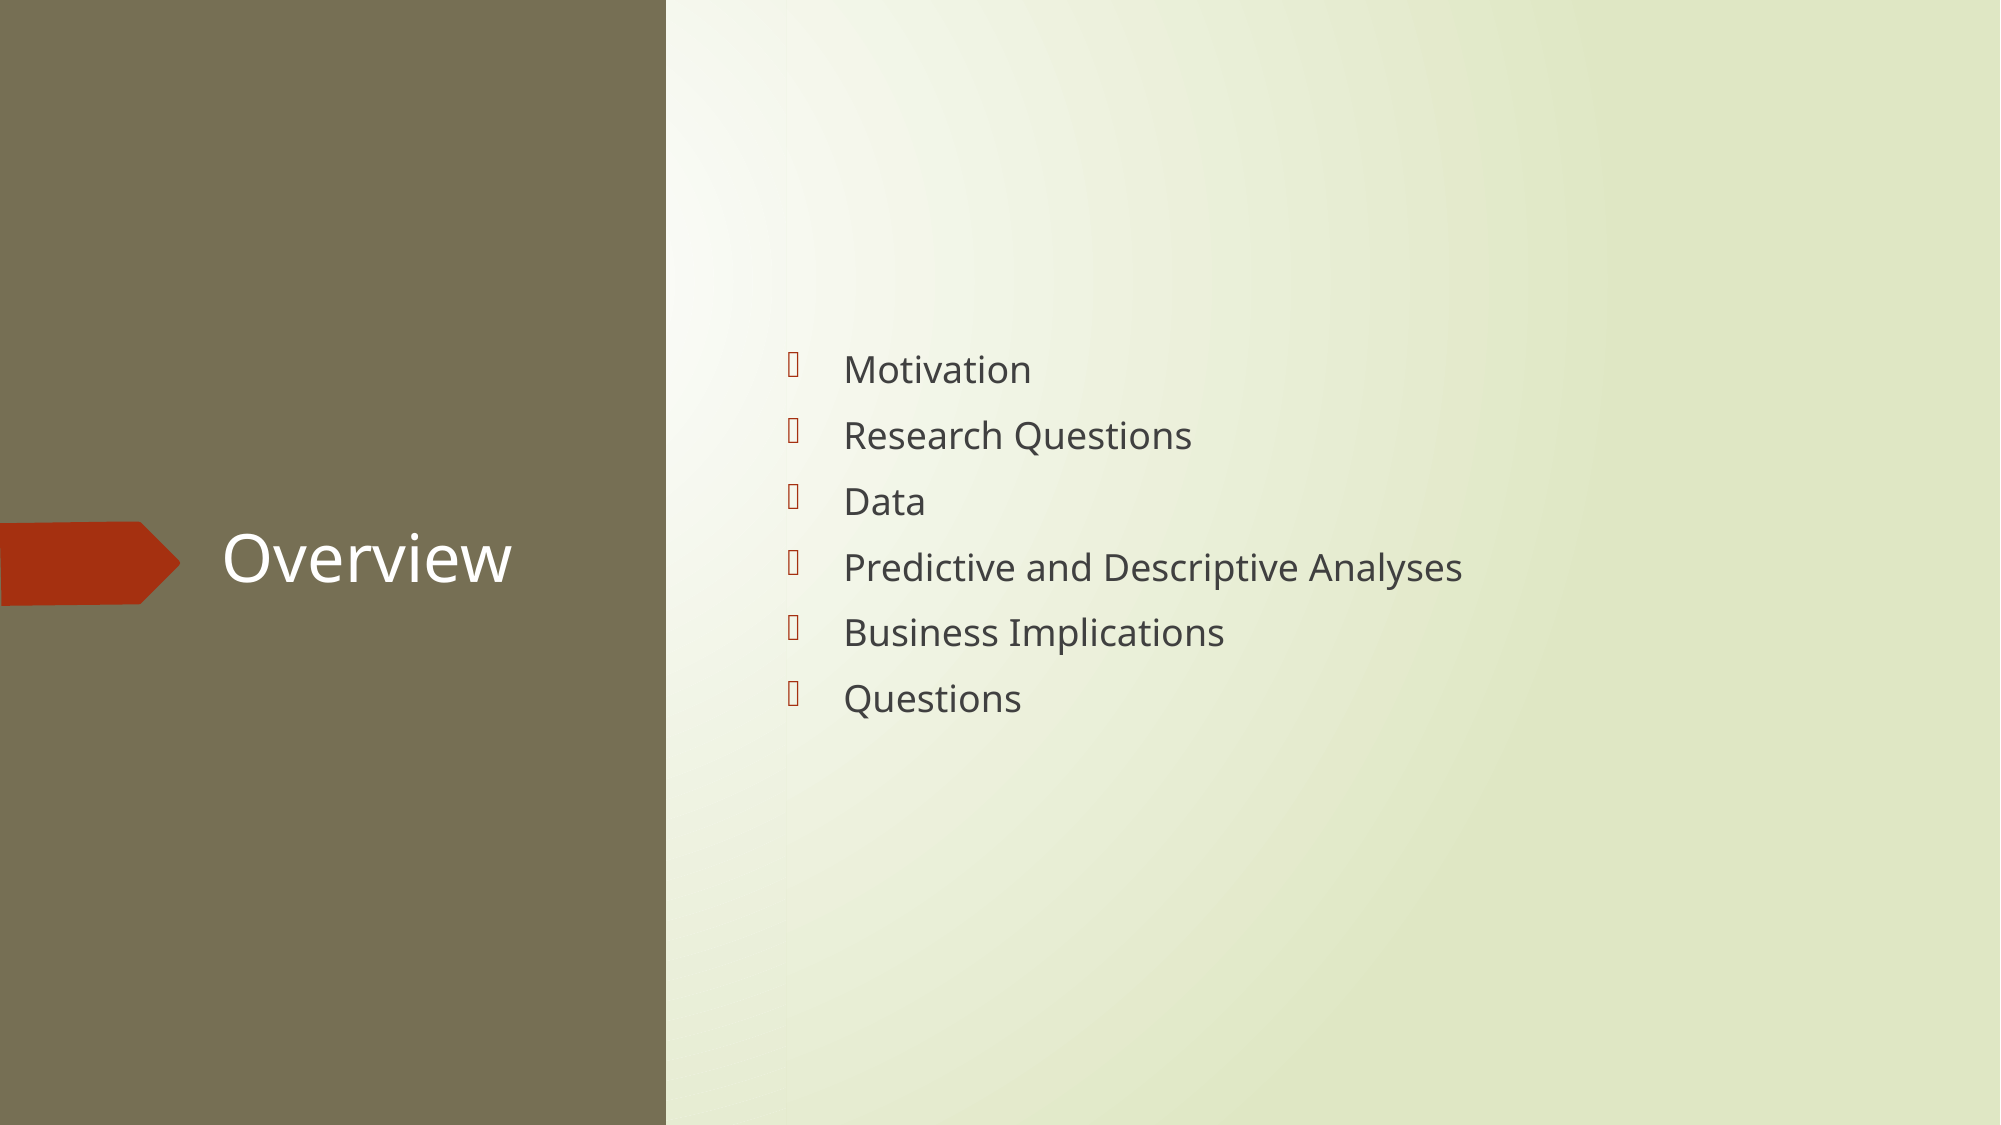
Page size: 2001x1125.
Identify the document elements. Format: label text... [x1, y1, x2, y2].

text_box [785, 0, 2000, 1125]
text_box [0, 521, 181, 606]
title Overview [206, 508, 610, 1006]
text_box [0, 0, 667, 1125]
list Motivation Research Questions Data Predictive and Descriptive Analyses Business Implications Questions [772, 96, 1888, 970]
